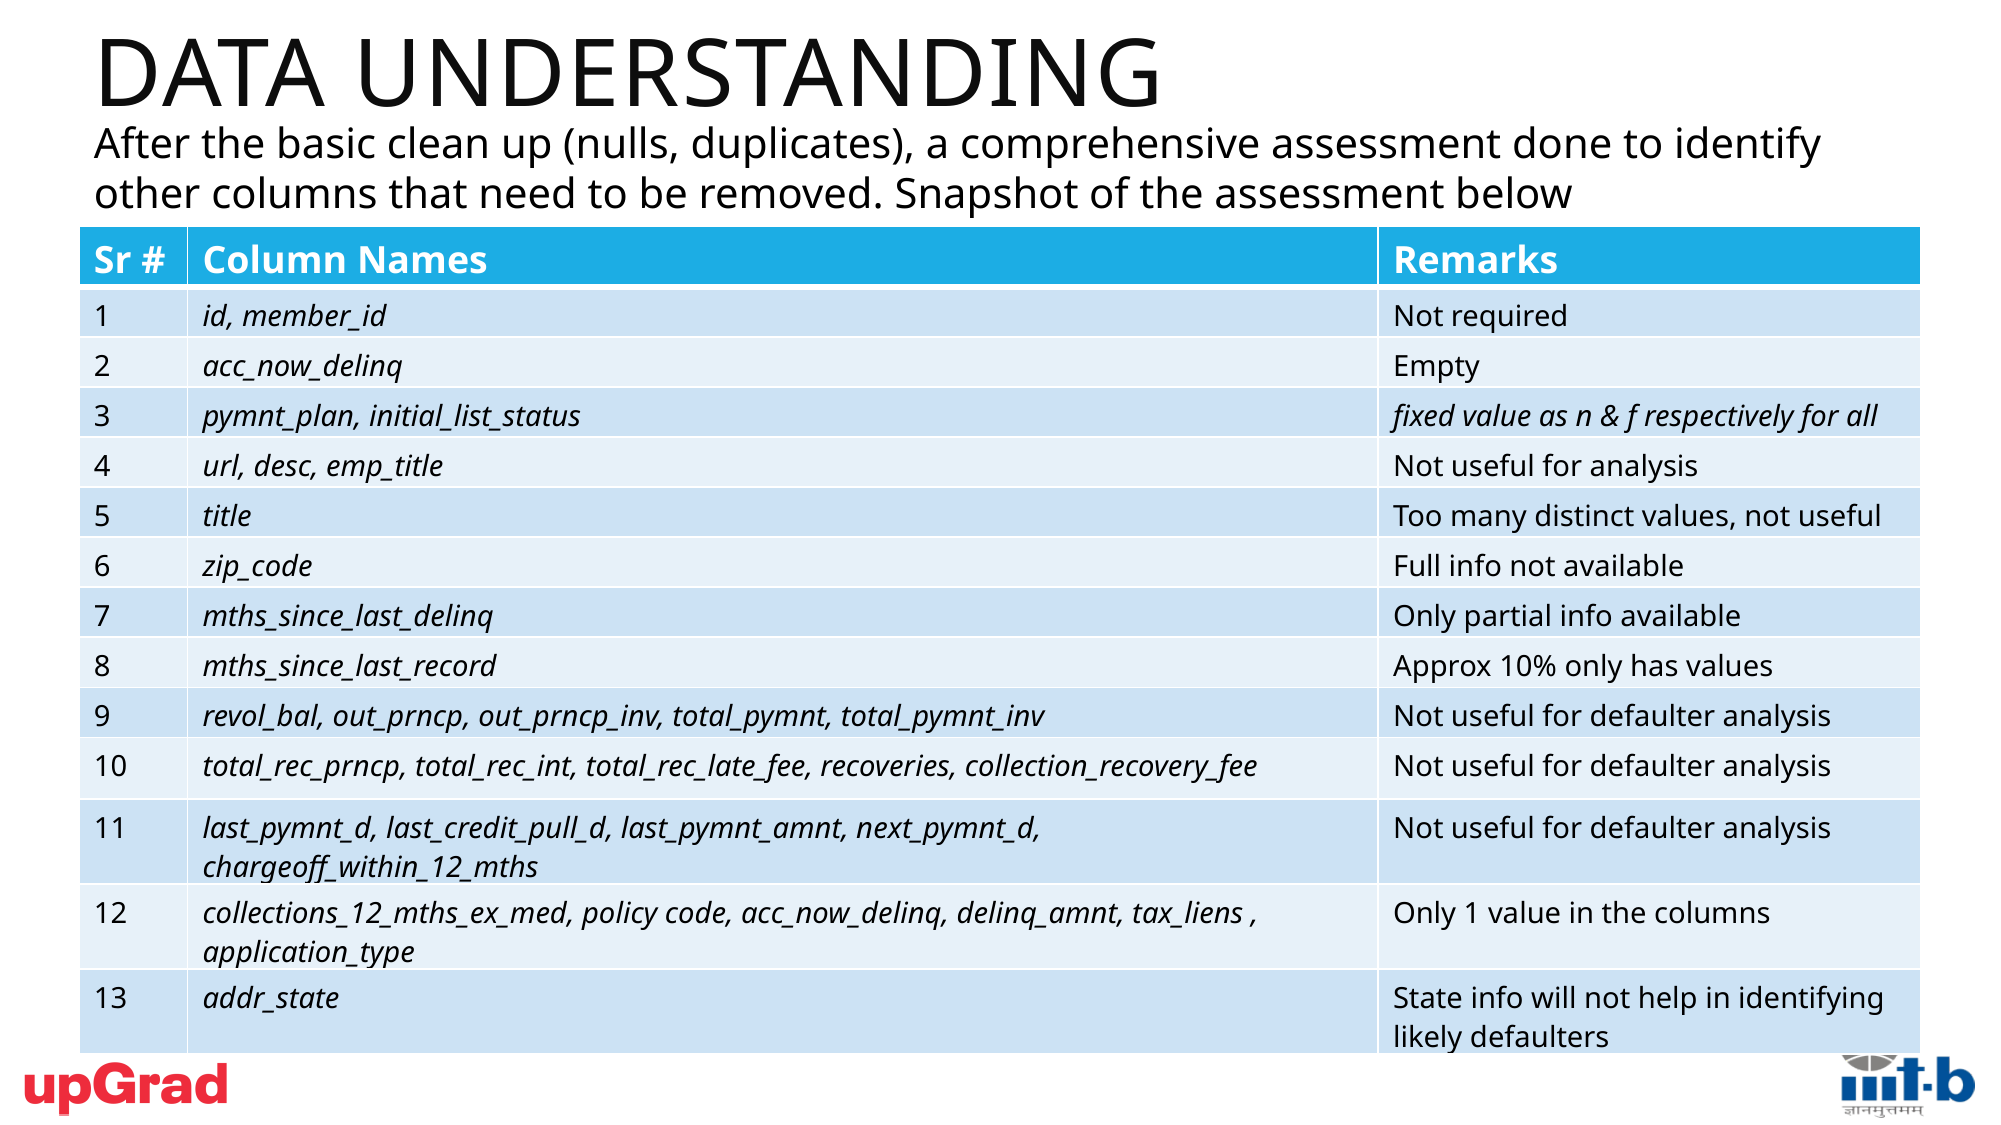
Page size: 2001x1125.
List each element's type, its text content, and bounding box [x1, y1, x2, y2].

table_cell zip_code [188, 538, 1377, 586]
table_cell 1 [80, 290, 187, 336]
table_cell Only 1 value in the columns [1379, 885, 1920, 968]
table_cell 2 [80, 338, 187, 386]
text_box After the basic clean up (nulls, duplicates), a comprehensive assessment done to identify other columns that need to be removed. Snapshot of the assessment below [78, 109, 1950, 225]
table_cell 10 [80, 738, 187, 798]
table_cell 12 [80, 885, 187, 968]
table_cell Empty [1379, 338, 1920, 386]
table_cell mths_since_last_record [188, 638, 1377, 687]
table_cell addr_state [188, 970, 1377, 1053]
table_cell 5 [80, 488, 187, 536]
table_header Remarks [1379, 227, 1920, 284]
table_cell id, member_id [188, 290, 1377, 336]
table_cell last_pymnt_d, last_credit_pull_d, last_pymnt_amnt, next_pymnt_d, chargeoff_within_12_mths [188, 800, 1377, 883]
table_cell pymnt_plan, initial_list_status [188, 388, 1377, 436]
table_cell Not useful for defaulter analysis [1379, 738, 1920, 798]
table_cell collections_12_mths_ex_med, policy code, acc_now_delinq, delinq_amnt, tax_liens , application_type [188, 885, 1377, 968]
table_cell Not useful for analysis [1379, 438, 1920, 486]
table_cell url, desc, emp_title [188, 438, 1377, 486]
table_cell mths_since_last_delinq [188, 588, 1377, 636]
table_cell 13 [80, 970, 187, 1053]
table_cell 11 [80, 800, 187, 883]
table_cell Not required [1379, 290, 1920, 336]
table_cell Not useful for defaulter analysis [1379, 800, 1920, 883]
table_cell 3 [80, 388, 187, 436]
table_header Column Names [188, 227, 1377, 284]
picture [24, 1062, 227, 1116]
text_box Data Understanding [78, 27, 1674, 109]
table_cell Approx 10% only has values [1379, 638, 1920, 687]
table_cell revol_bal, out_prncp, out_prncp_inv, total_pymnt, total_pymnt_inv [188, 688, 1377, 737]
table_cell total_rec_prncp, total_rec_int, total_rec_late_fee, recoveries, collection_recovery_fee [188, 738, 1377, 798]
table_cell title [188, 488, 1377, 536]
picture [1839, 1015, 1975, 1118]
table_cell Not useful for defaulter analysis [1379, 688, 1920, 737]
table_cell Too many distinct values, not useful [1379, 488, 1920, 536]
table_header Sr # [80, 227, 187, 284]
table_cell 7 [80, 588, 187, 636]
table_cell Only partial info available [1379, 588, 1920, 636]
table_cell 6 [80, 538, 187, 586]
table_cell 9 [80, 688, 187, 737]
table_cell acc_now_delinq [188, 338, 1377, 386]
table_cell Full info not available [1379, 538, 1920, 586]
table_cell State info will not help in identifying likely defaulters [1379, 970, 1920, 1053]
table_cell fixed value as n & f respectively for all [1379, 388, 1920, 436]
table_cell 8 [80, 638, 187, 687]
table_cell 4 [80, 438, 187, 486]
